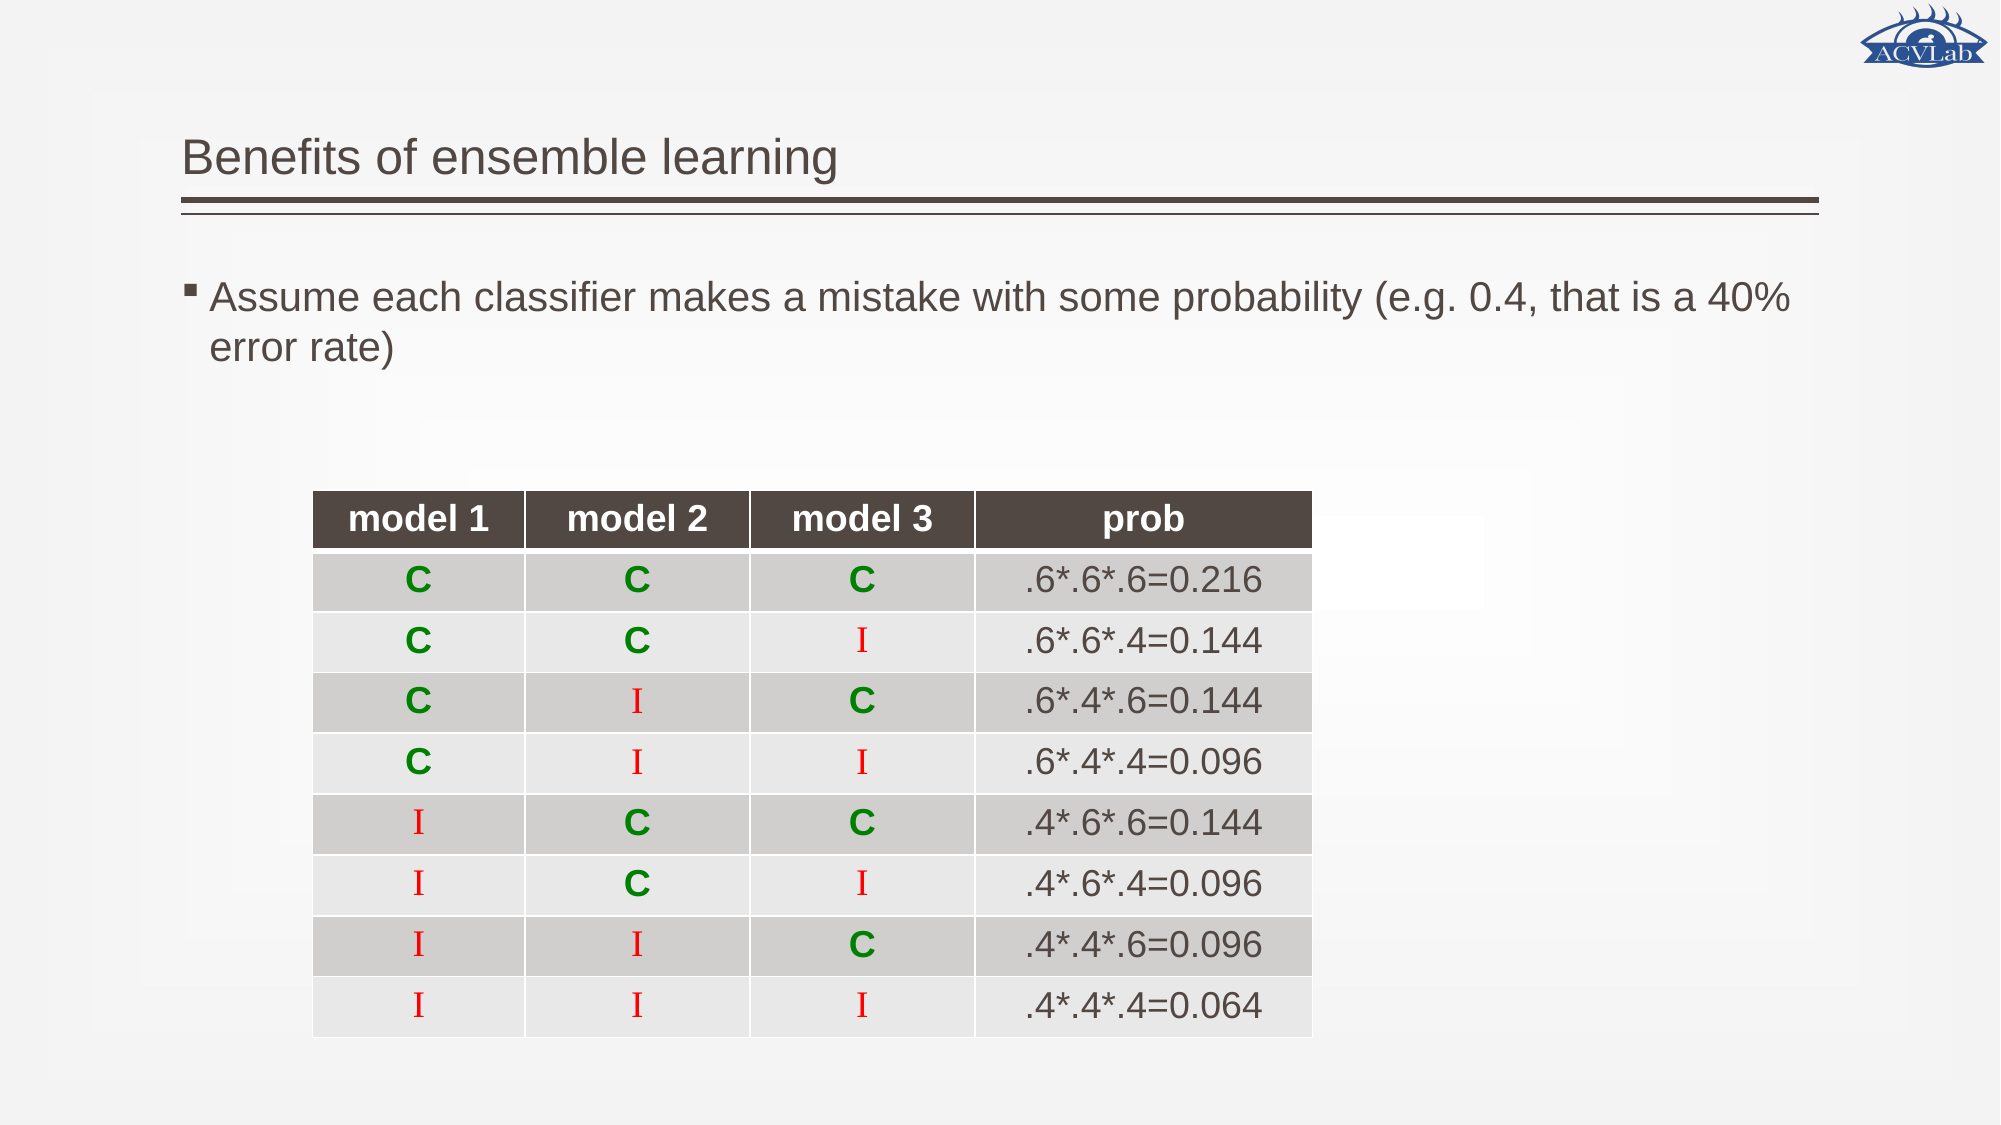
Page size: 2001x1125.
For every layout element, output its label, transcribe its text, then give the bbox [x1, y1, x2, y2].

table_cell C [751, 917, 974, 976]
table_cell C [751, 673, 974, 732]
table_cell C [526, 795, 749, 854]
table_cell I [526, 673, 749, 732]
title Benefits of ensemble learning [181, 12, 1819, 193]
table_cell C [526, 856, 749, 915]
list Assume each classifier makes a mistake with some probability (e.g. 0.4, that is a 40% error rate) [181, 262, 1819, 1013]
table_cell I [751, 613, 974, 672]
table_header model 1 [313, 491, 524, 548]
table_cell C [313, 554, 524, 611]
table_header model 3 [751, 491, 974, 548]
table_cell I [751, 734, 974, 793]
table_cell .4*.4*.4=0.064 [976, 977, 1312, 1037]
table_cell I [313, 795, 524, 854]
table_cell C [313, 673, 524, 732]
table_cell C [526, 613, 749, 672]
table_cell C [751, 554, 974, 611]
picture [1834, 0, 2001, 103]
table_header model 2 [526, 491, 749, 548]
table_cell I [313, 977, 524, 1037]
table_cell I [526, 917, 749, 976]
table_cell C [526, 554, 749, 611]
table_cell C [751, 795, 974, 854]
table_cell C [313, 734, 524, 793]
table_cell .6*.4*.4=0.096 [976, 734, 1312, 793]
table_cell I [751, 977, 974, 1037]
table_cell I [526, 977, 749, 1037]
table_cell I [751, 856, 974, 915]
table_cell .4*.6*.4=0.096 [976, 856, 1312, 915]
table_cell .6*.4*.6=0.144 [976, 673, 1312, 732]
table_header prob [976, 491, 1312, 548]
table_cell .6*.6*.6=0.216 [976, 554, 1312, 611]
table_cell I [313, 856, 524, 915]
table_cell .6*.6*.4=0.144 [976, 613, 1312, 672]
table_cell .4*.6*.6=0.144 [976, 795, 1312, 854]
table_cell C [313, 613, 524, 672]
table_cell I [313, 917, 524, 976]
table_cell .4*.4*.6=0.096 [976, 917, 1312, 976]
table_cell I [526, 734, 749, 793]
